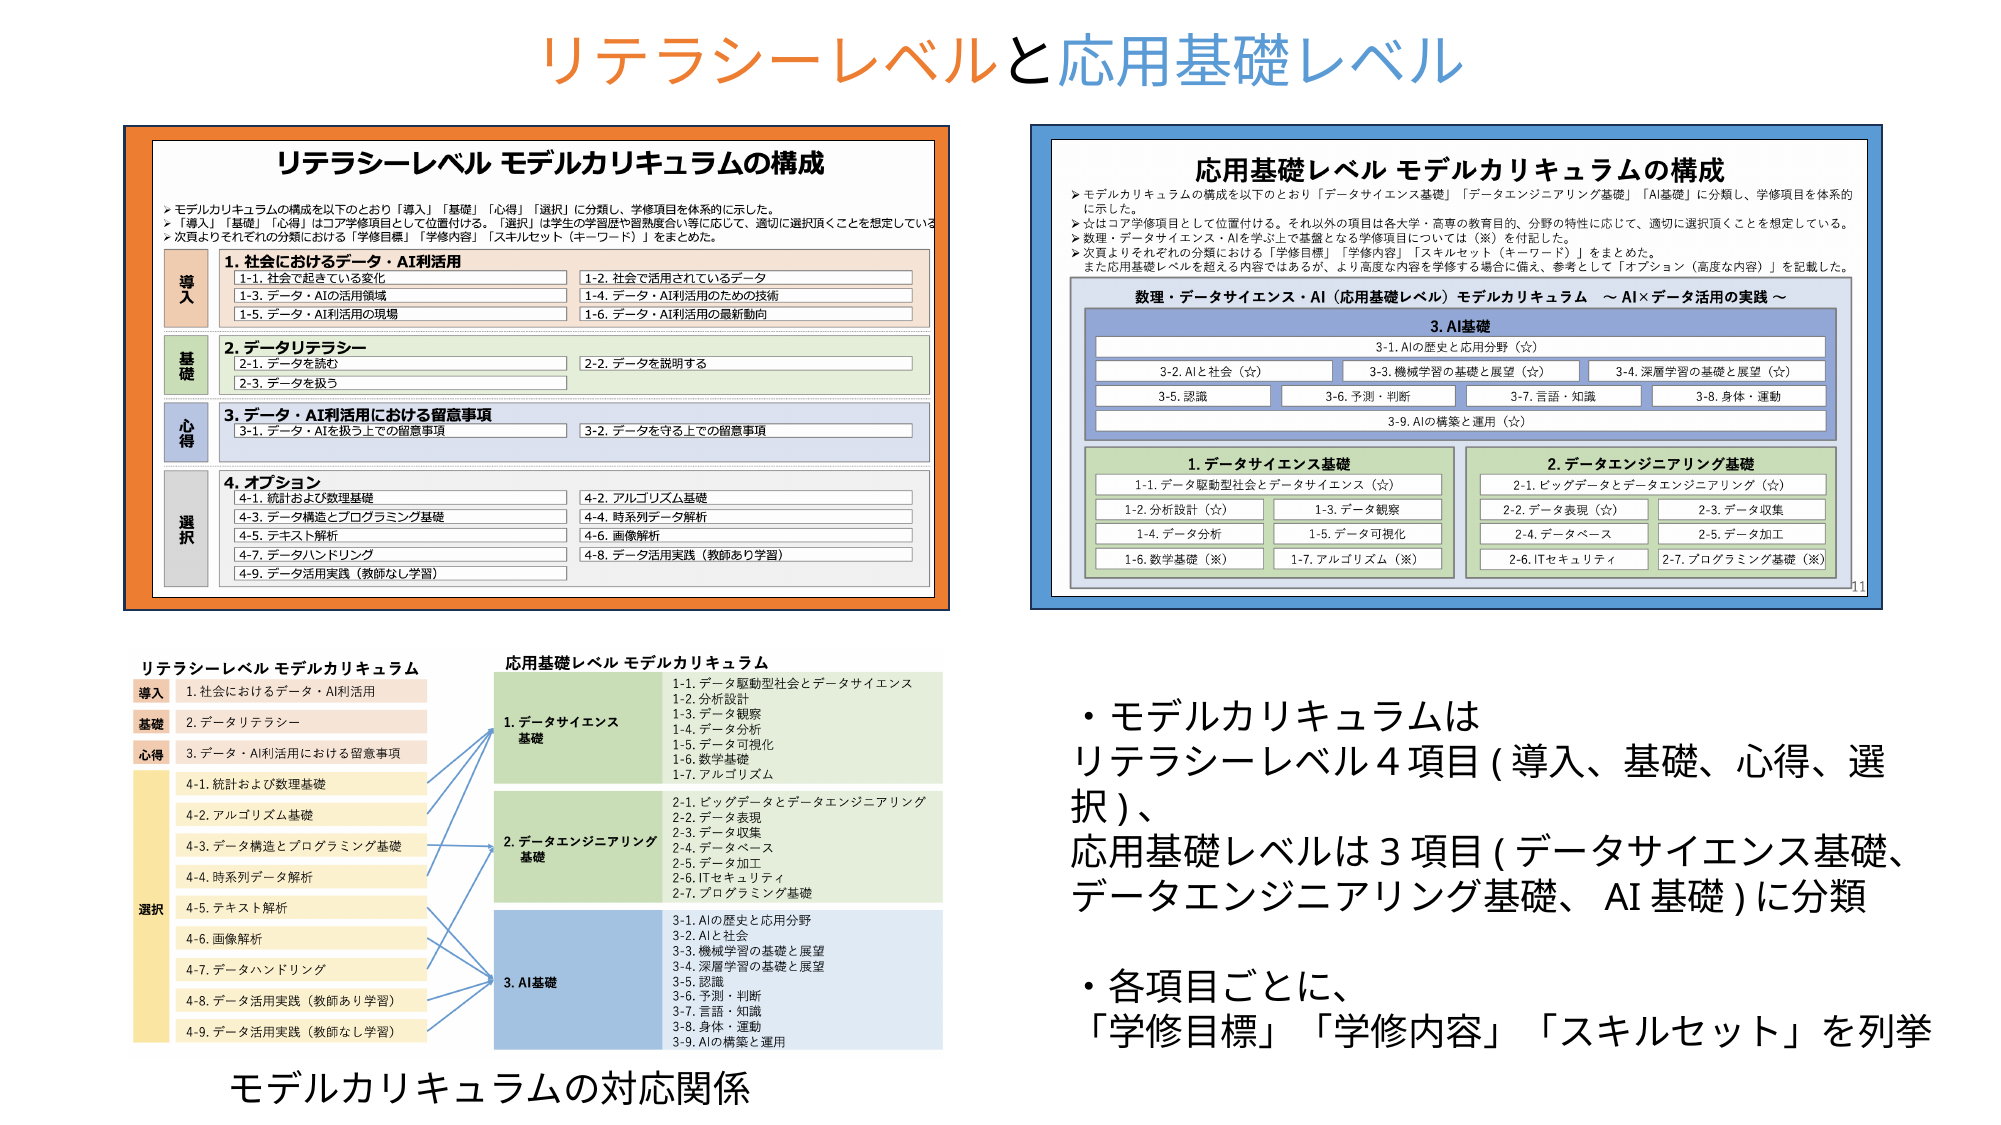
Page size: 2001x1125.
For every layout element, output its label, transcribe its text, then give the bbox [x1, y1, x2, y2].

text_box [1030, 124, 1883, 610]
picture [1051, 139, 1868, 597]
text_box [123, 125, 950, 611]
picture [152, 140, 935, 598]
text_box モデルカリキュラムの対応関係 [213, 1058, 911, 1118]
picture [129, 647, 945, 1058]
text_box リテラシーレベルと応用基礎レベル [461, 18, 1539, 110]
text_box ・モデルカリキュラムは リテラシーレベル４項目(導入、基礎、心得、選択)、 応用基礎レベルは3項目(データサイエンス基礎、 データエンジニアリング基礎、AI基礎)に分類 ・各項目ごとに、 「学修目標」「学修内容」「スキルセット」を列挙 [1055, 685, 2000, 1061]
